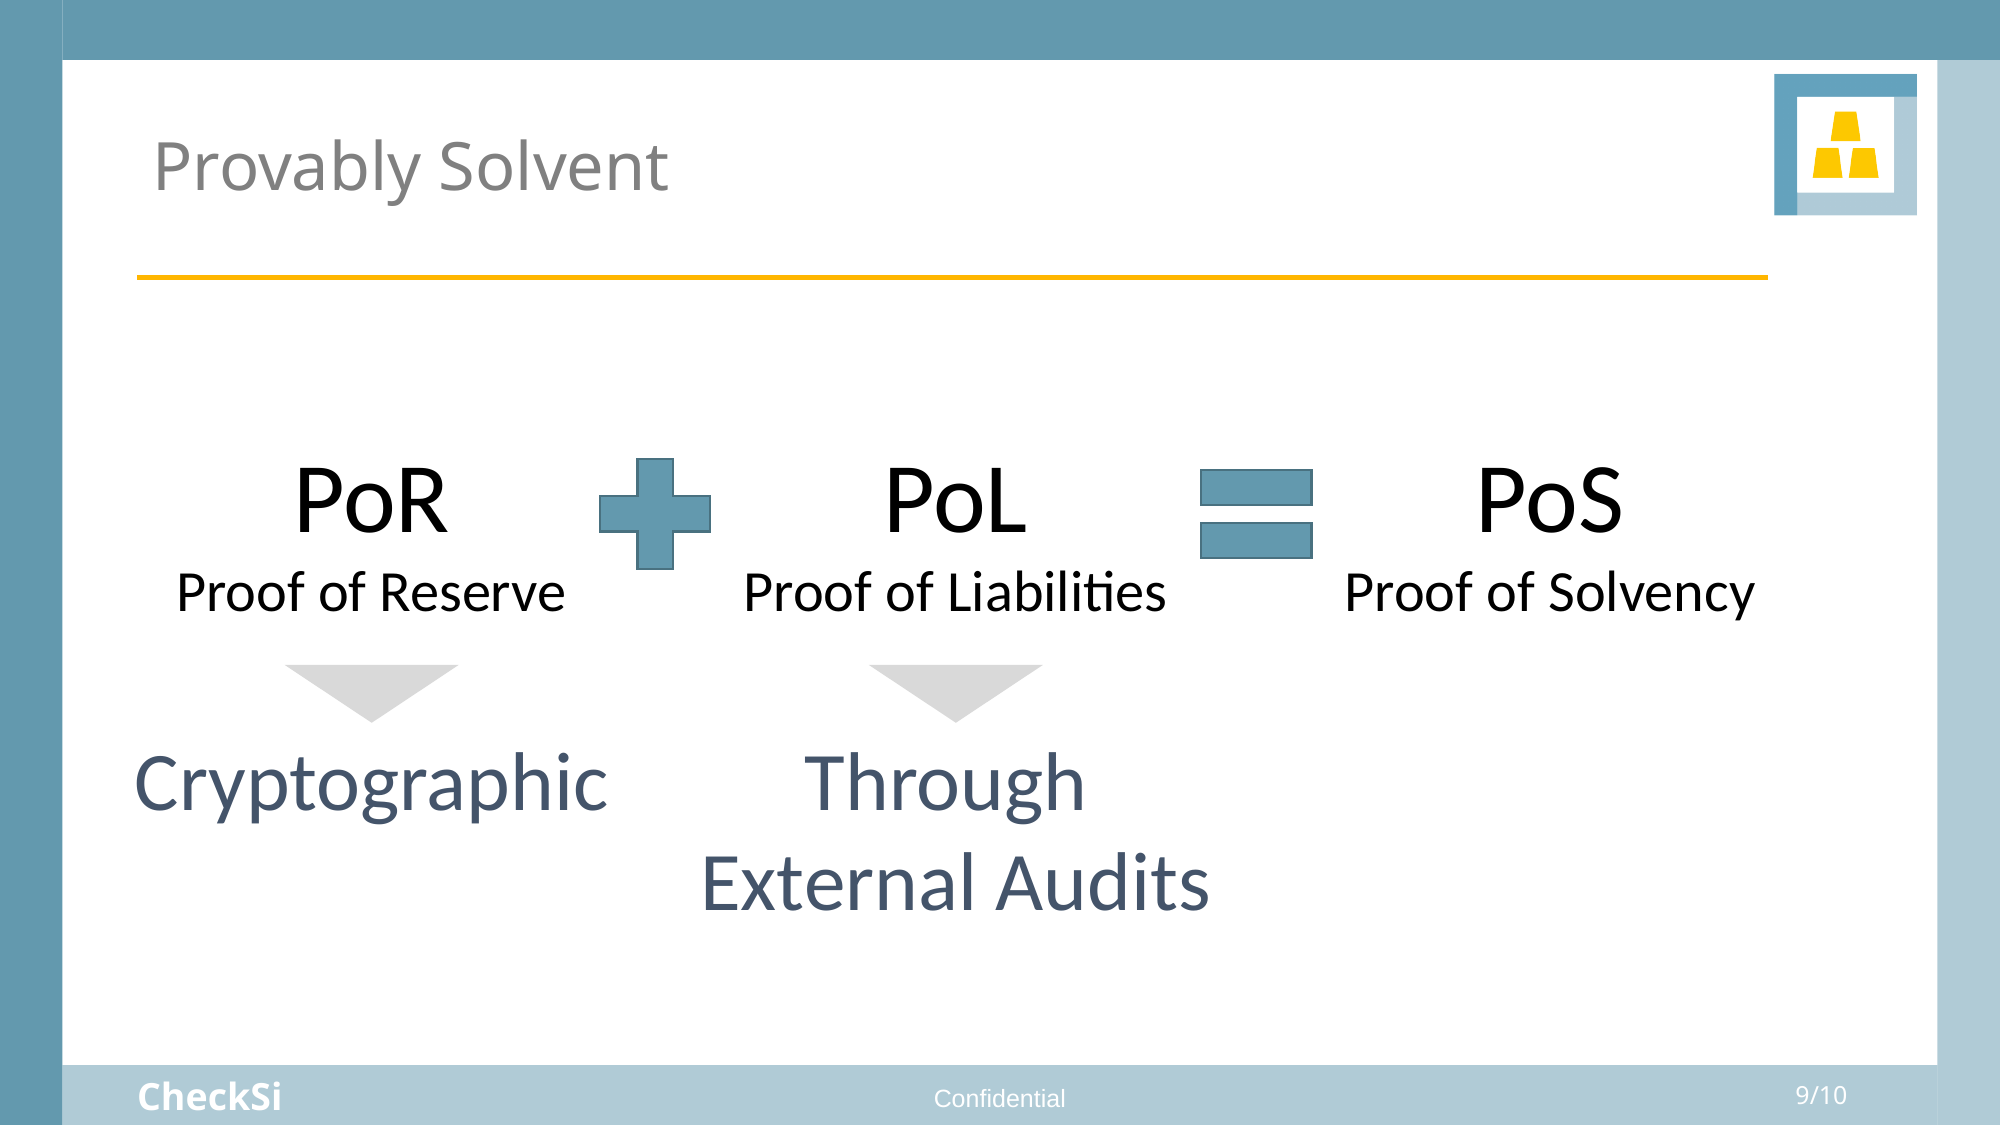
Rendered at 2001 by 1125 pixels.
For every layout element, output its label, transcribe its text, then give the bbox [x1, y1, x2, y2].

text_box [116, 425, 580, 837]
picture [1753, 52, 1938, 237]
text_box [1181, 425, 1779, 633]
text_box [580, 425, 1229, 938]
slide_number 9/10 [1412, 1066, 1863, 1125]
title Provably Solvent [137, 59, 1768, 278]
footer Confidential [662, 1068, 1338, 1125]
